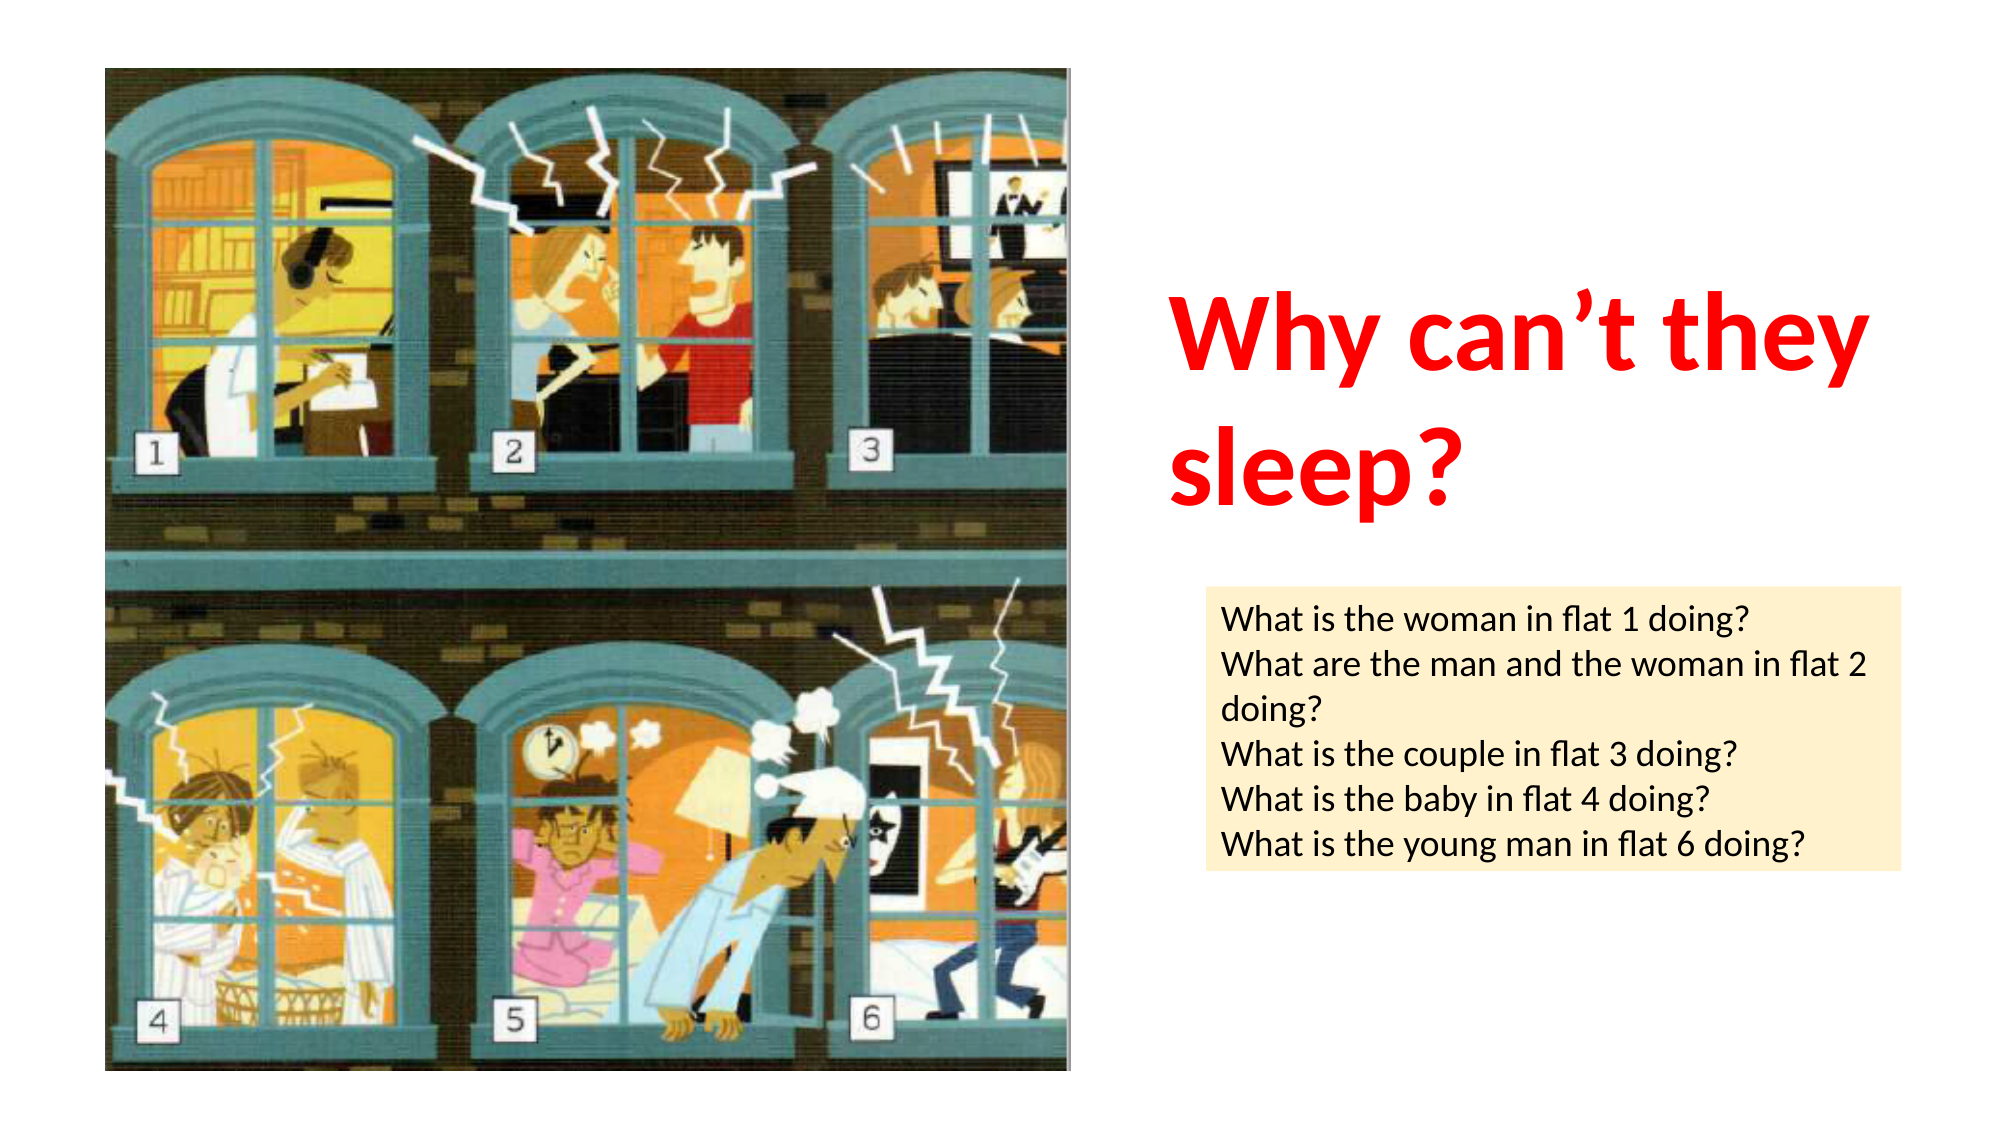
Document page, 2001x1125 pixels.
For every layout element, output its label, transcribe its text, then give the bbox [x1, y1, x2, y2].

picture [105, 68, 1071, 1071]
text_box Why can’t they sleep? [1153, 250, 2000, 536]
text_box What is the woman in flat 1 doing? What are the man and the woman in flat 2 doing? What is the couple in flat 3 doing? What is the baby in flat 4 doing? What is the young man in flat 6 doing? [1206, 586, 1902, 872]
